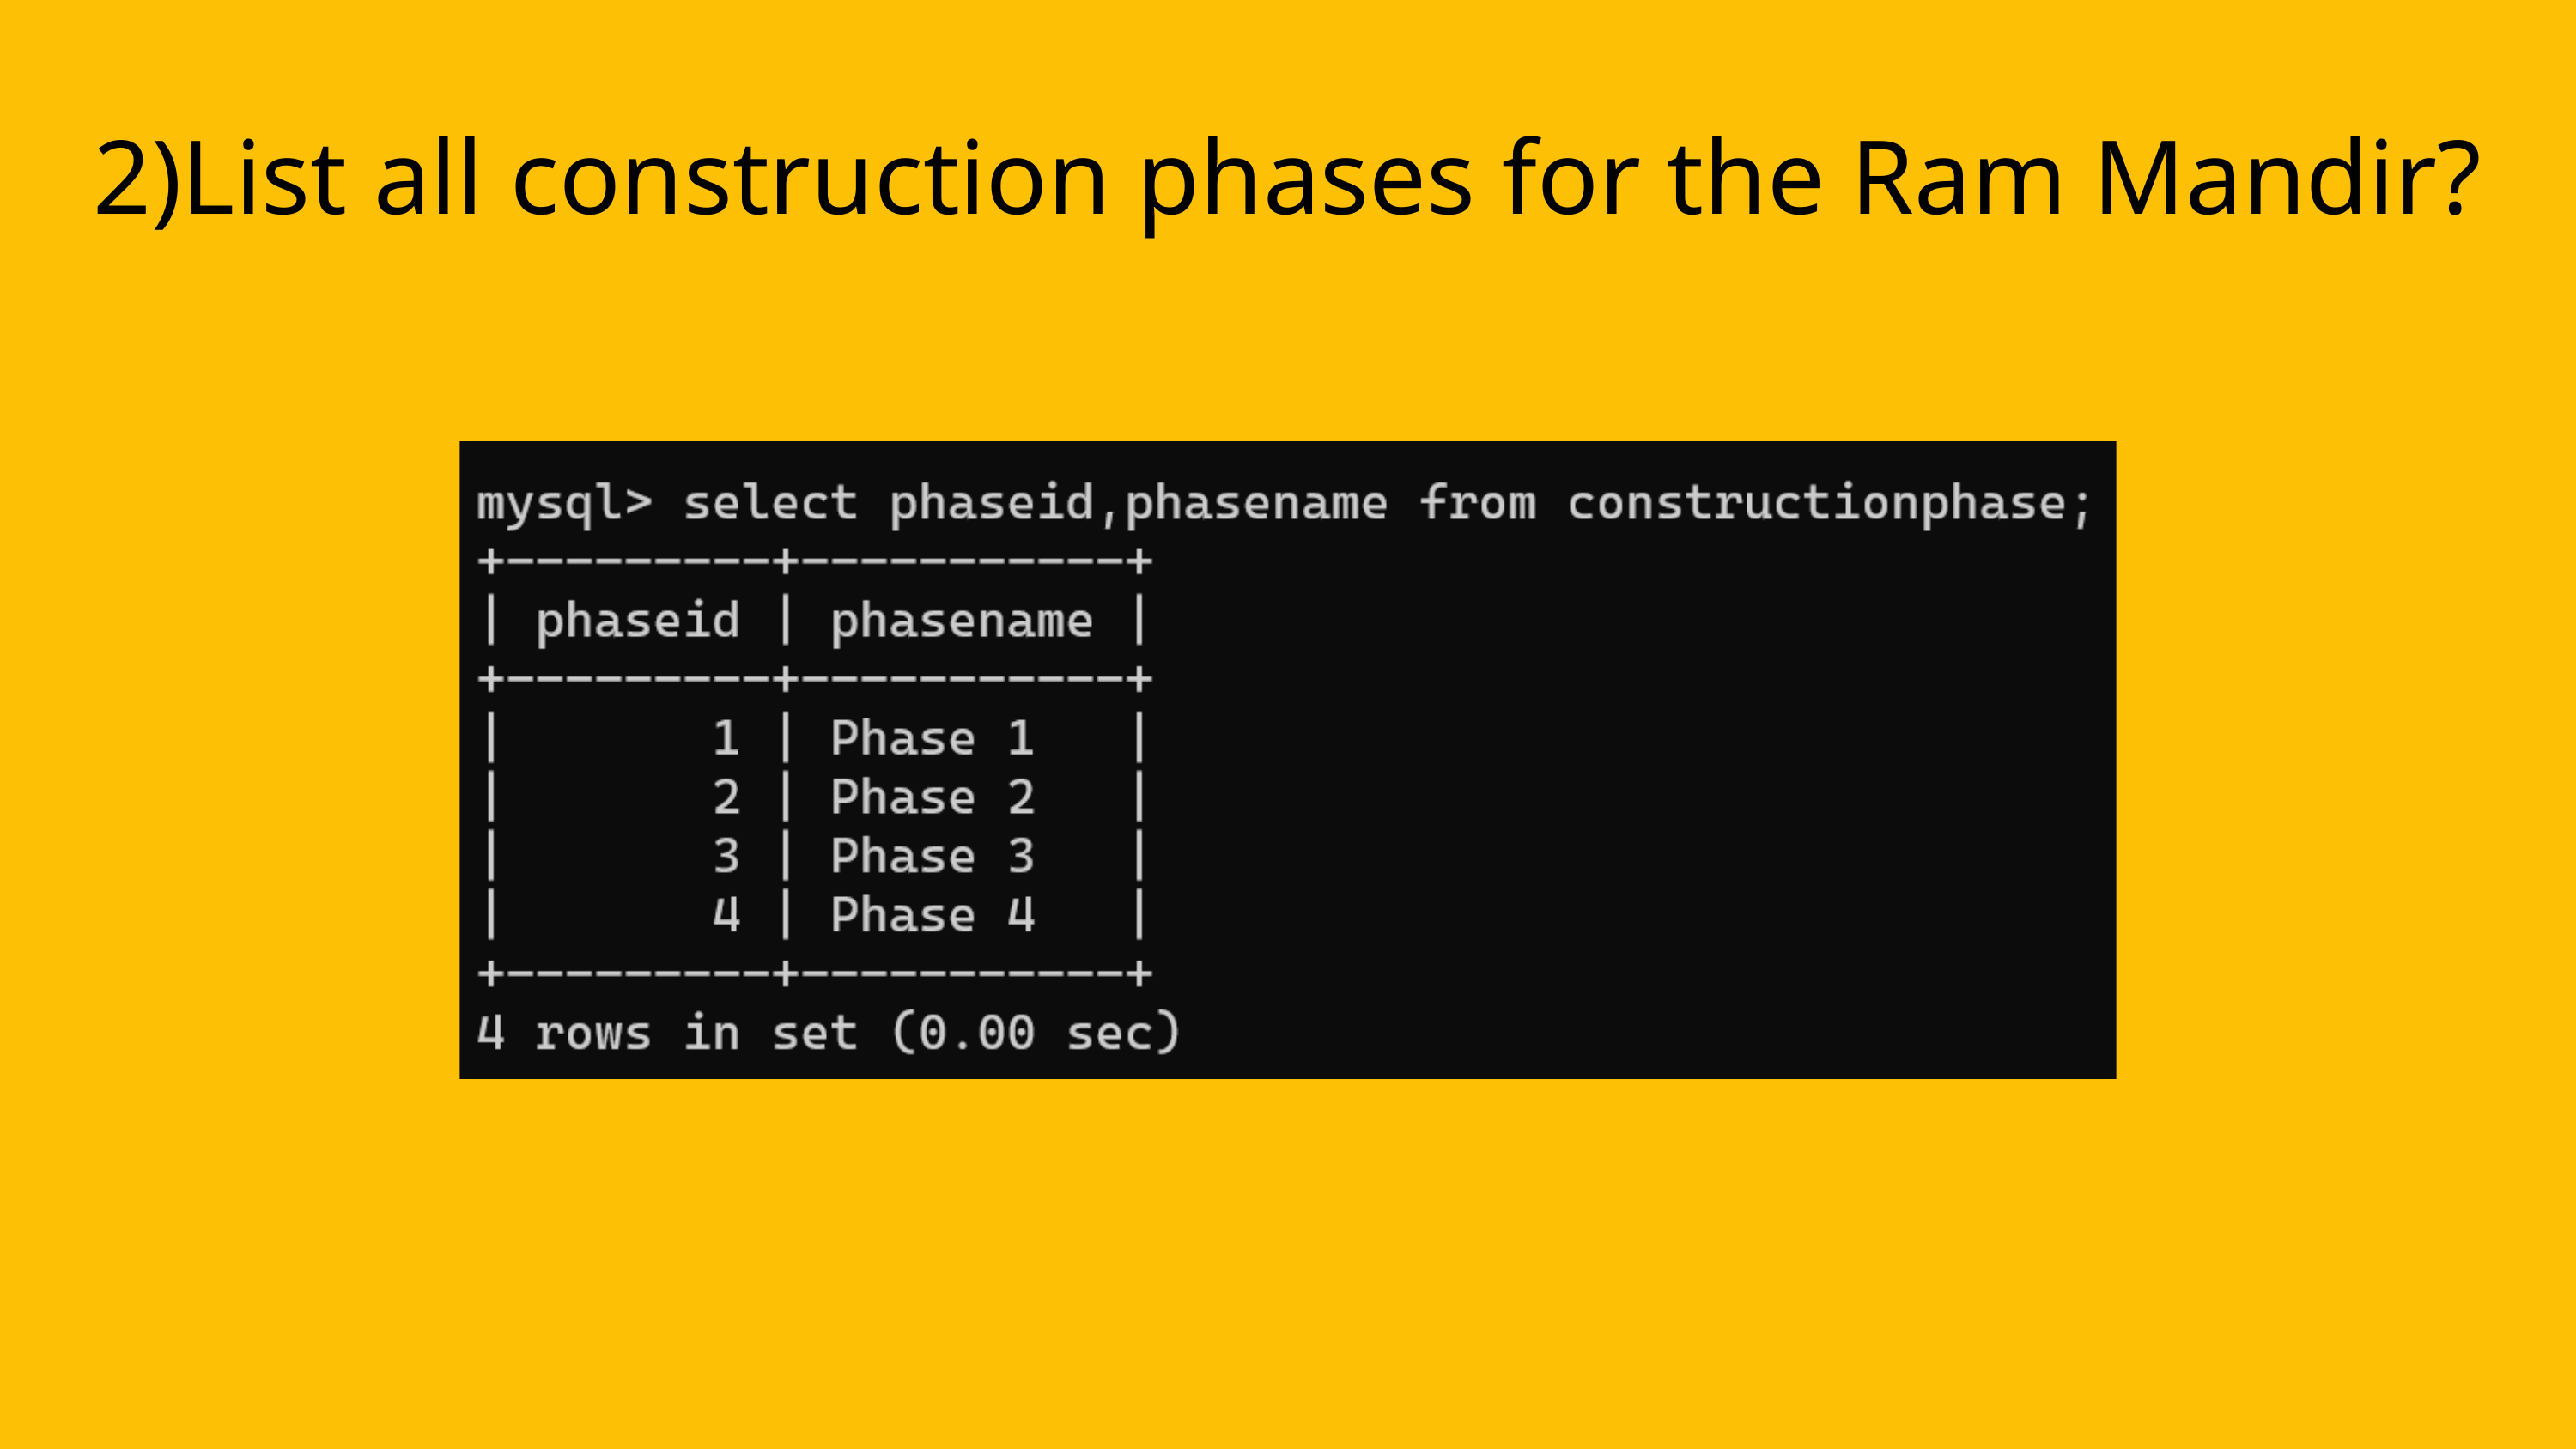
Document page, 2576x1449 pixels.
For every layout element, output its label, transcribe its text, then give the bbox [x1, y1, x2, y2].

text_box 2)List all construction phases for the Ram Mandir? [39, 92, 2537, 551]
text_box [459, 551, 2117, 1079]
